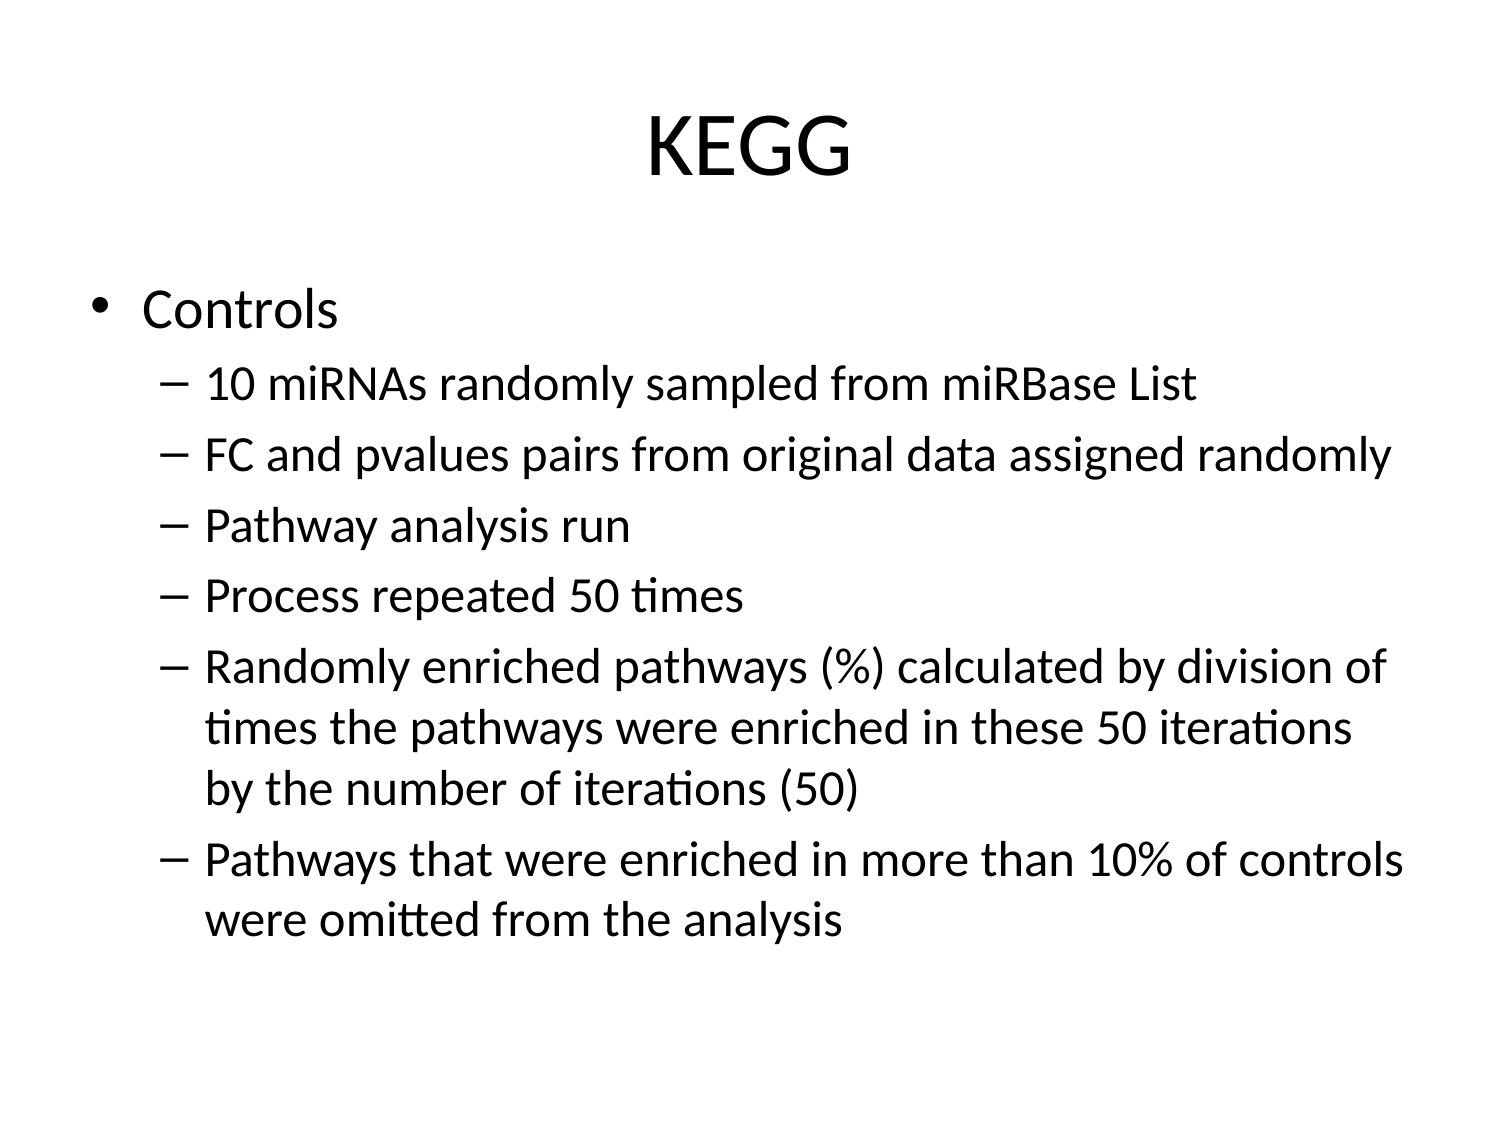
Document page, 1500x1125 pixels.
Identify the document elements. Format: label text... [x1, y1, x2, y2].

list Controls 10 miRNAs randomly sampled from miRBase List FC and pvalues pairs from original data assigned randomly Pathway analysis run Process repeated 50 times Randomly enriched pathways (%) calculated by division of times the pathways were enriched in these 50 iterations by the number of iterations (50) Pathways that were enriched in more than 10% of controls were omitted from the analysis [75, 262, 1425, 1005]
title KEGG [75, 45, 1425, 233]
